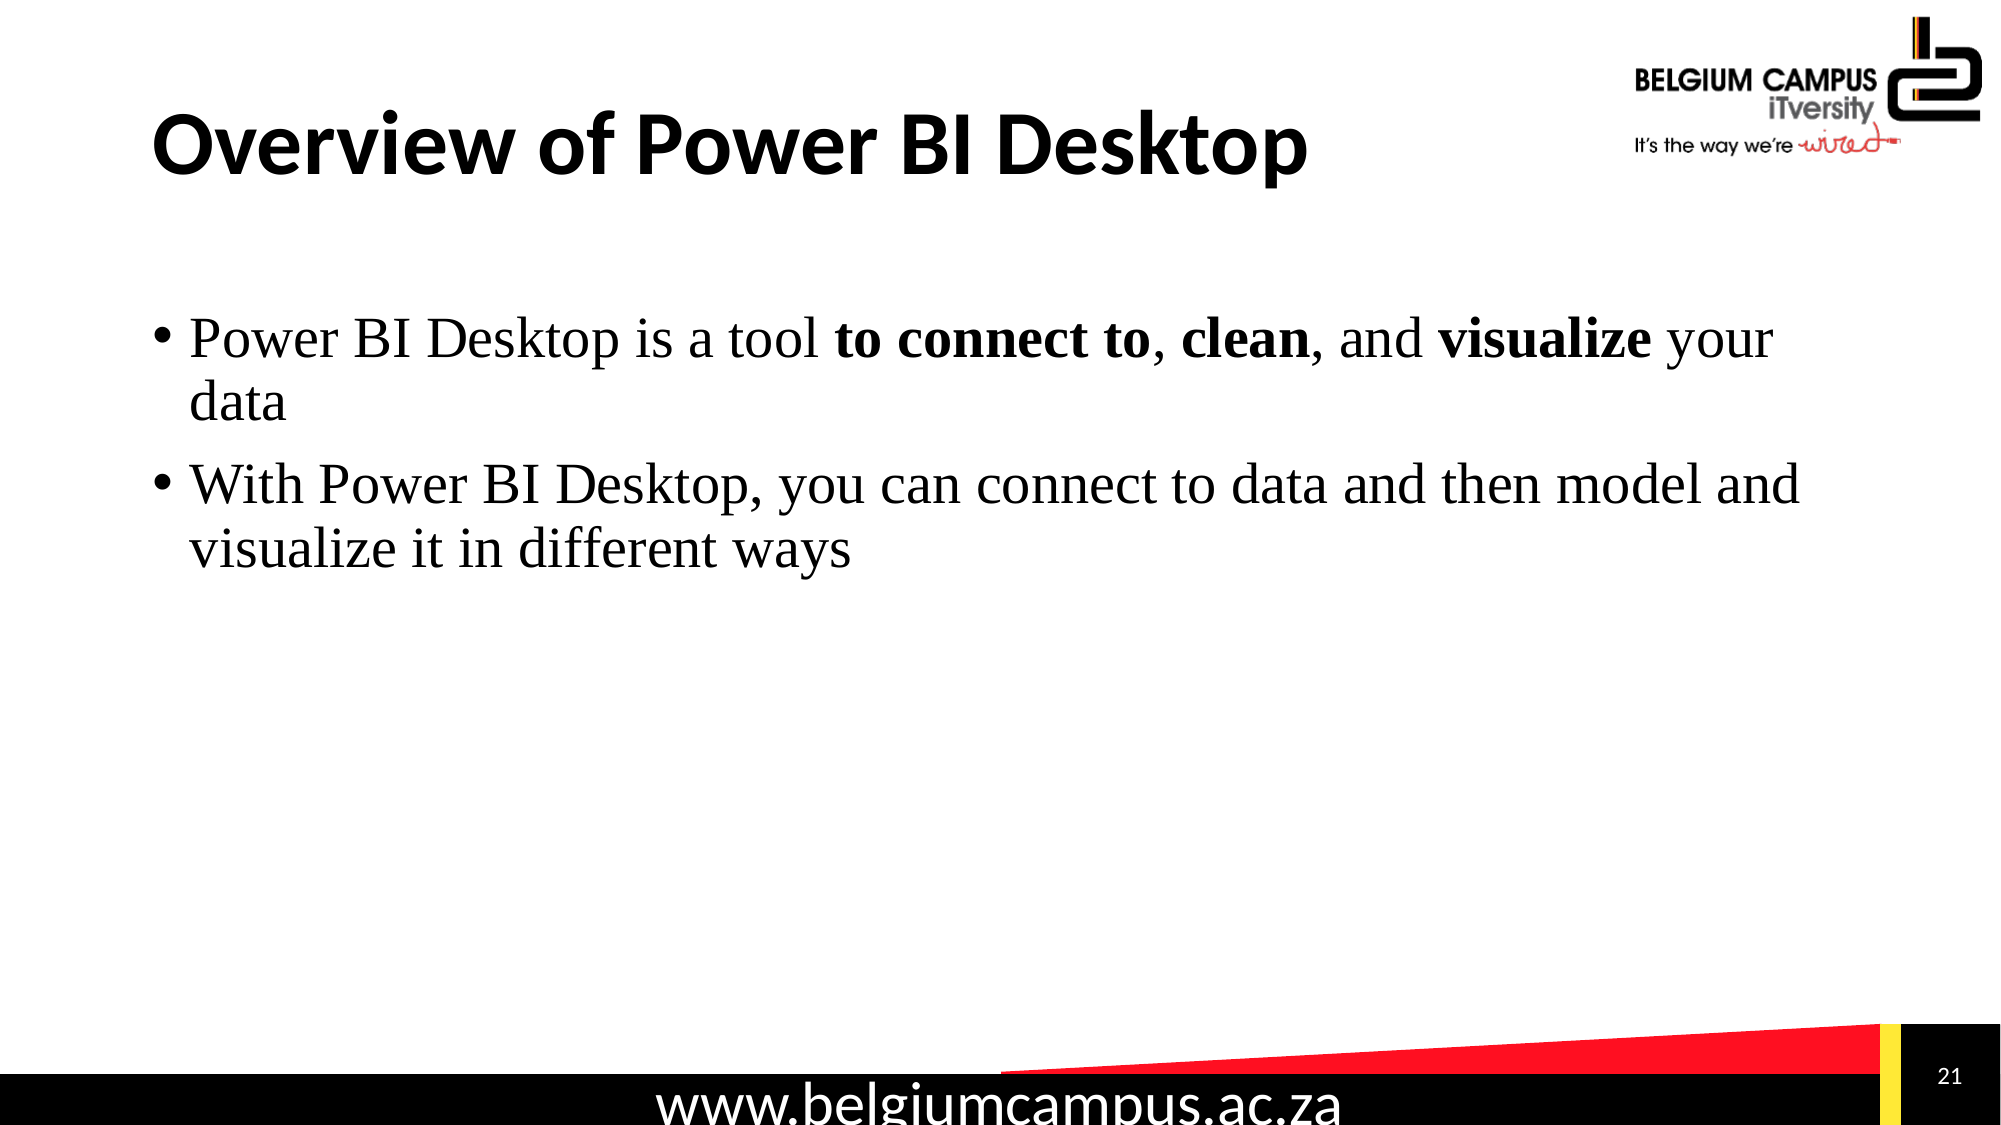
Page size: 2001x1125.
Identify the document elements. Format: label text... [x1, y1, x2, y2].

list Power BI Desktop is a tool to connect to, clean, and visualize your data With Power BI Desktop, you can connect to data and then model and visualize it in different ways [137, 299, 1863, 1014]
picture [1631, 0, 1986, 198]
title Overview of Power BI Desktop [137, 59, 1863, 278]
